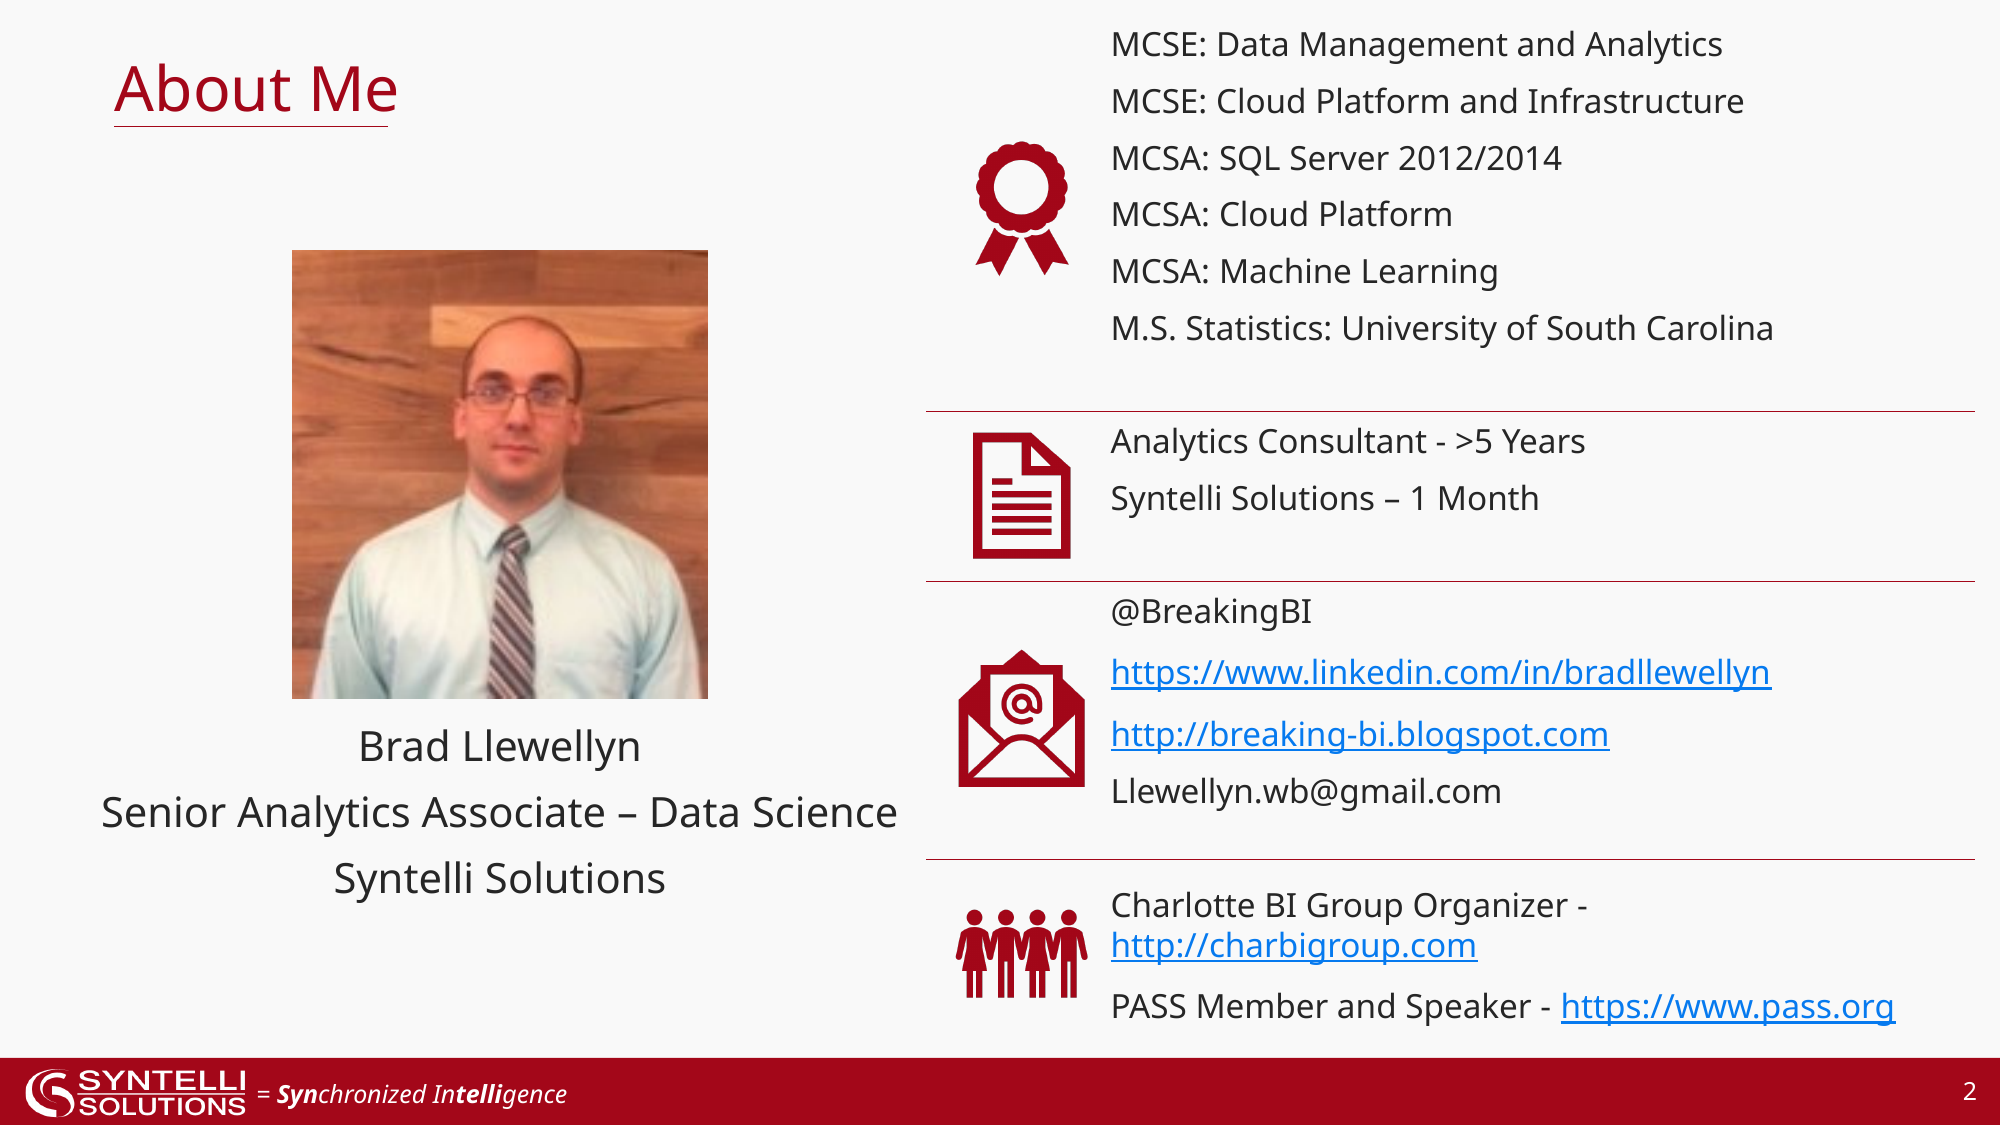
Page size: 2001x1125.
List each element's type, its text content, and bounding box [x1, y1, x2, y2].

picture [25, 1065, 248, 1119]
list About Me [100, 50, 1911, 126]
picture [946, 643, 1097, 794]
picture [946, 133, 1097, 284]
picture [946, 878, 1097, 1029]
picture [946, 420, 1097, 571]
list MCSE: Data Management and Analytics MCSE: Cloud Platform and Infrastructure MCSA: SQL Server 2012/2014 MCSA: Cloud Platform MCSA: Machine Learning M.S. Statistics: University of South Carolina Analytics Consultant - >5 Years Syntelli Solutions – 1 Month @BreakingBI https://www.linkedin.com/in/bradllewellyn http://breaking-bi.blogspot.com Llewellyn.wb@gmail.com Charlotte BI Group Organizer - http://charbigroup.com PASS Member and Speaker - https://www.pass.org [1095, 412, 1932, 581]
list MCSE: Data Management and Analytics MCSE: Cloud Platform and Infrastructure MCSA: SQL Server 2012/2014 MCSA: Cloud Platform MCSA: Machine Learning M.S. Statistics: University of South Carolina Analytics Consultant - >5 Years Syntelli Solutions – 1 Month @BreakingBI https://www.linkedin.com/in/bradllewellyn http://breaking-bi.blogspot.com Llewellyn.wb@gmail.com Charlotte BI Group Organizer - http://charbigroup.com PASS Member and Speaker - https://www.pass.org [1095, 860, 1932, 1029]
picture [291, 250, 708, 699]
list MCSE: Data Management and Analytics MCSE: Cloud Platform and Infrastructure MCSA: SQL Server 2012/2014 MCSA: Cloud Platform MCSA: Machine Learning M.S. Statistics: University of South Carolina Analytics Consultant - >5 Years Syntelli Solutions – 1 Month @BreakingBI https://www.linkedin.com/in/bradllewellyn http://breaking-bi.blogspot.com Llewellyn.wb@gmail.com Charlotte BI Group Organizer - http://charbigroup.com PASS Member and Speaker - https://www.pass.org [1095, 26, 1932, 411]
text_box Brad Llewellyn Senior Analytics Associate – Data Science Syntelli Solutions [82, 717, 918, 986]
slide_number 2 [1829, 1062, 1993, 1122]
list MCSE: Data Management and Analytics MCSE: Cloud Platform and Infrastructure MCSA: SQL Server 2012/2014 MCSA: Cloud Platform MCSA: Machine Learning M.S. Statistics: University of South Carolina Analytics Consultant - >5 Years Syntelli Solutions – 1 Month @BreakingBI https://www.linkedin.com/in/bradllewellyn http://breaking-bi.blogspot.com Llewellyn.wb@gmail.com Charlotte BI Group Organizer - http://charbigroup.com PASS Member and Speaker - https://www.pass.org [1095, 582, 1932, 859]
